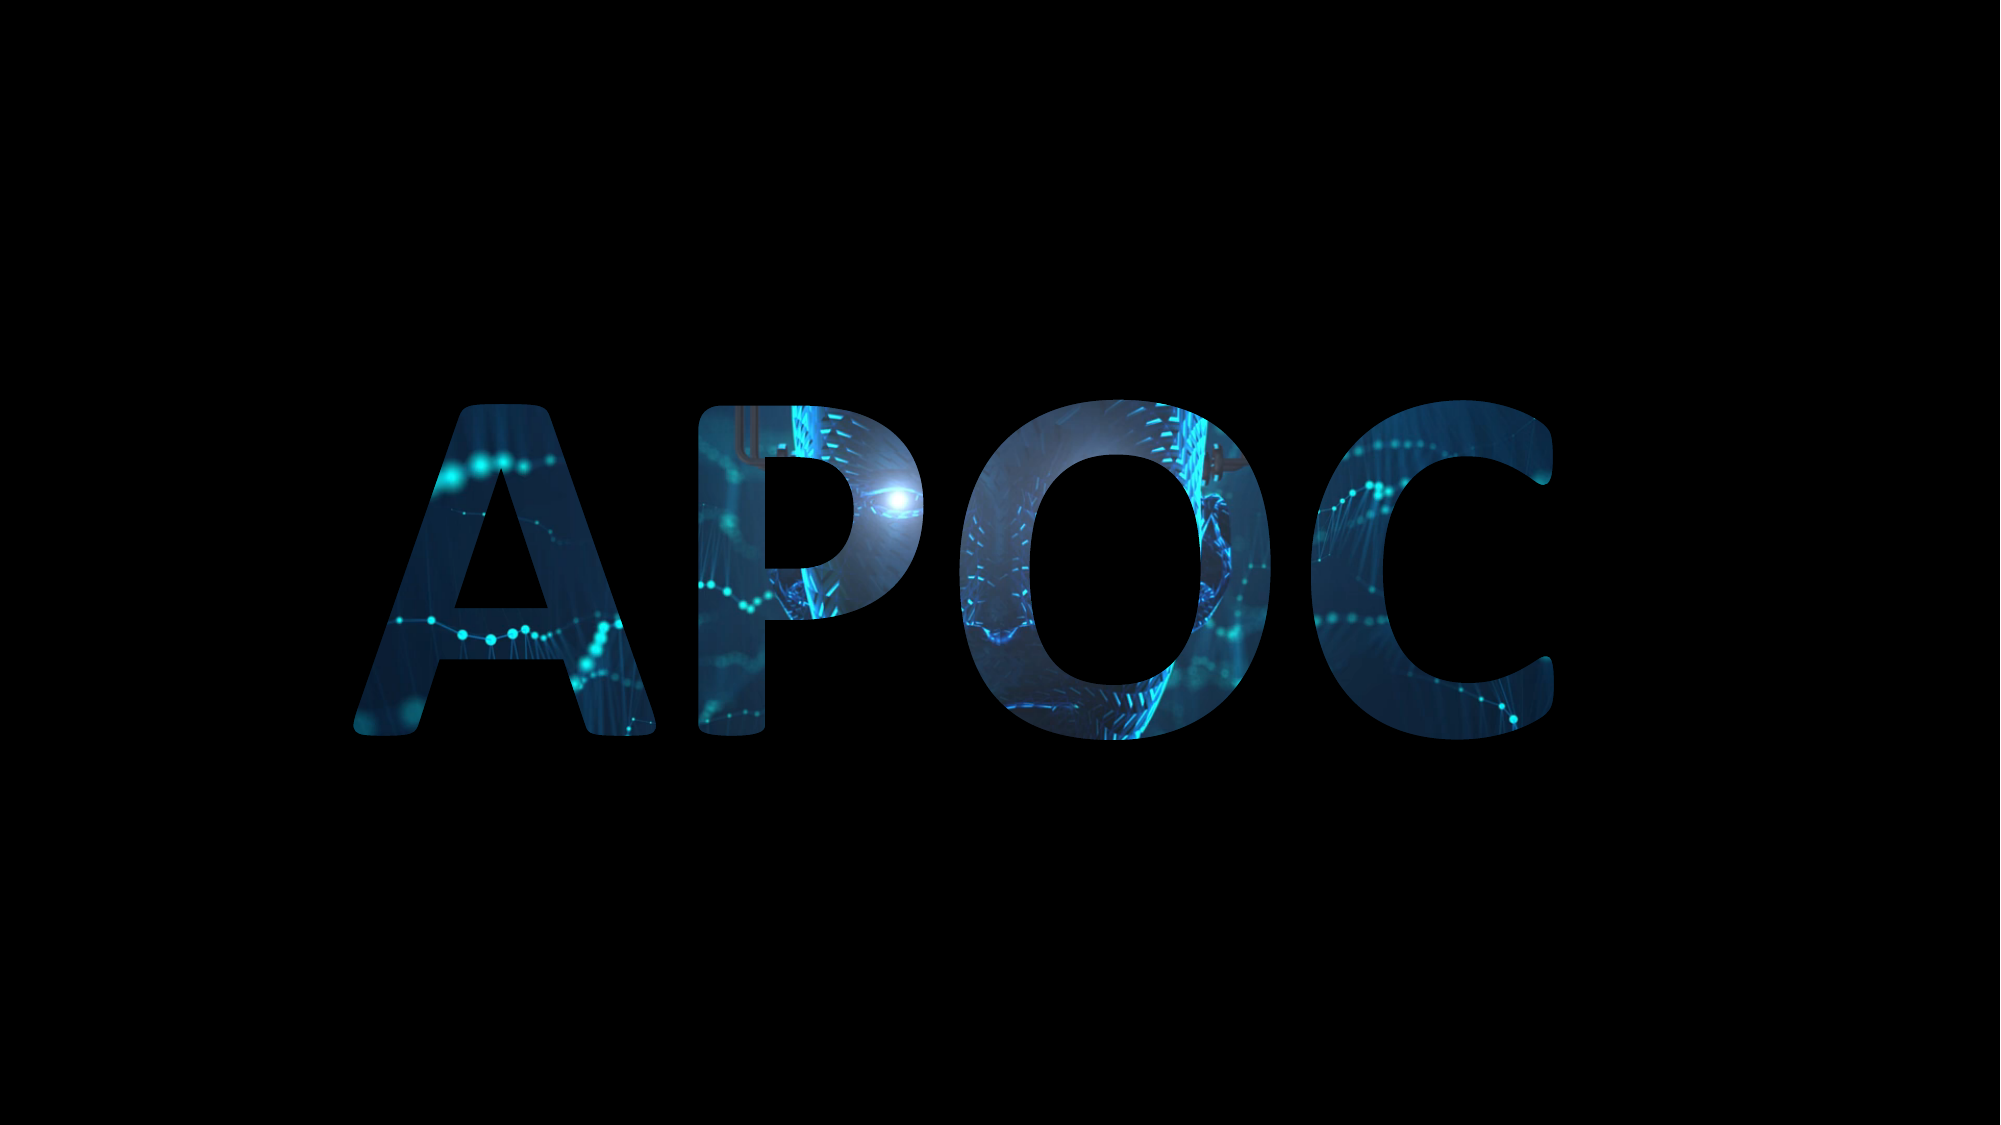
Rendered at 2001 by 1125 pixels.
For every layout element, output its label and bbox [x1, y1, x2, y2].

text_box [0, 0, 2000, 1125]
